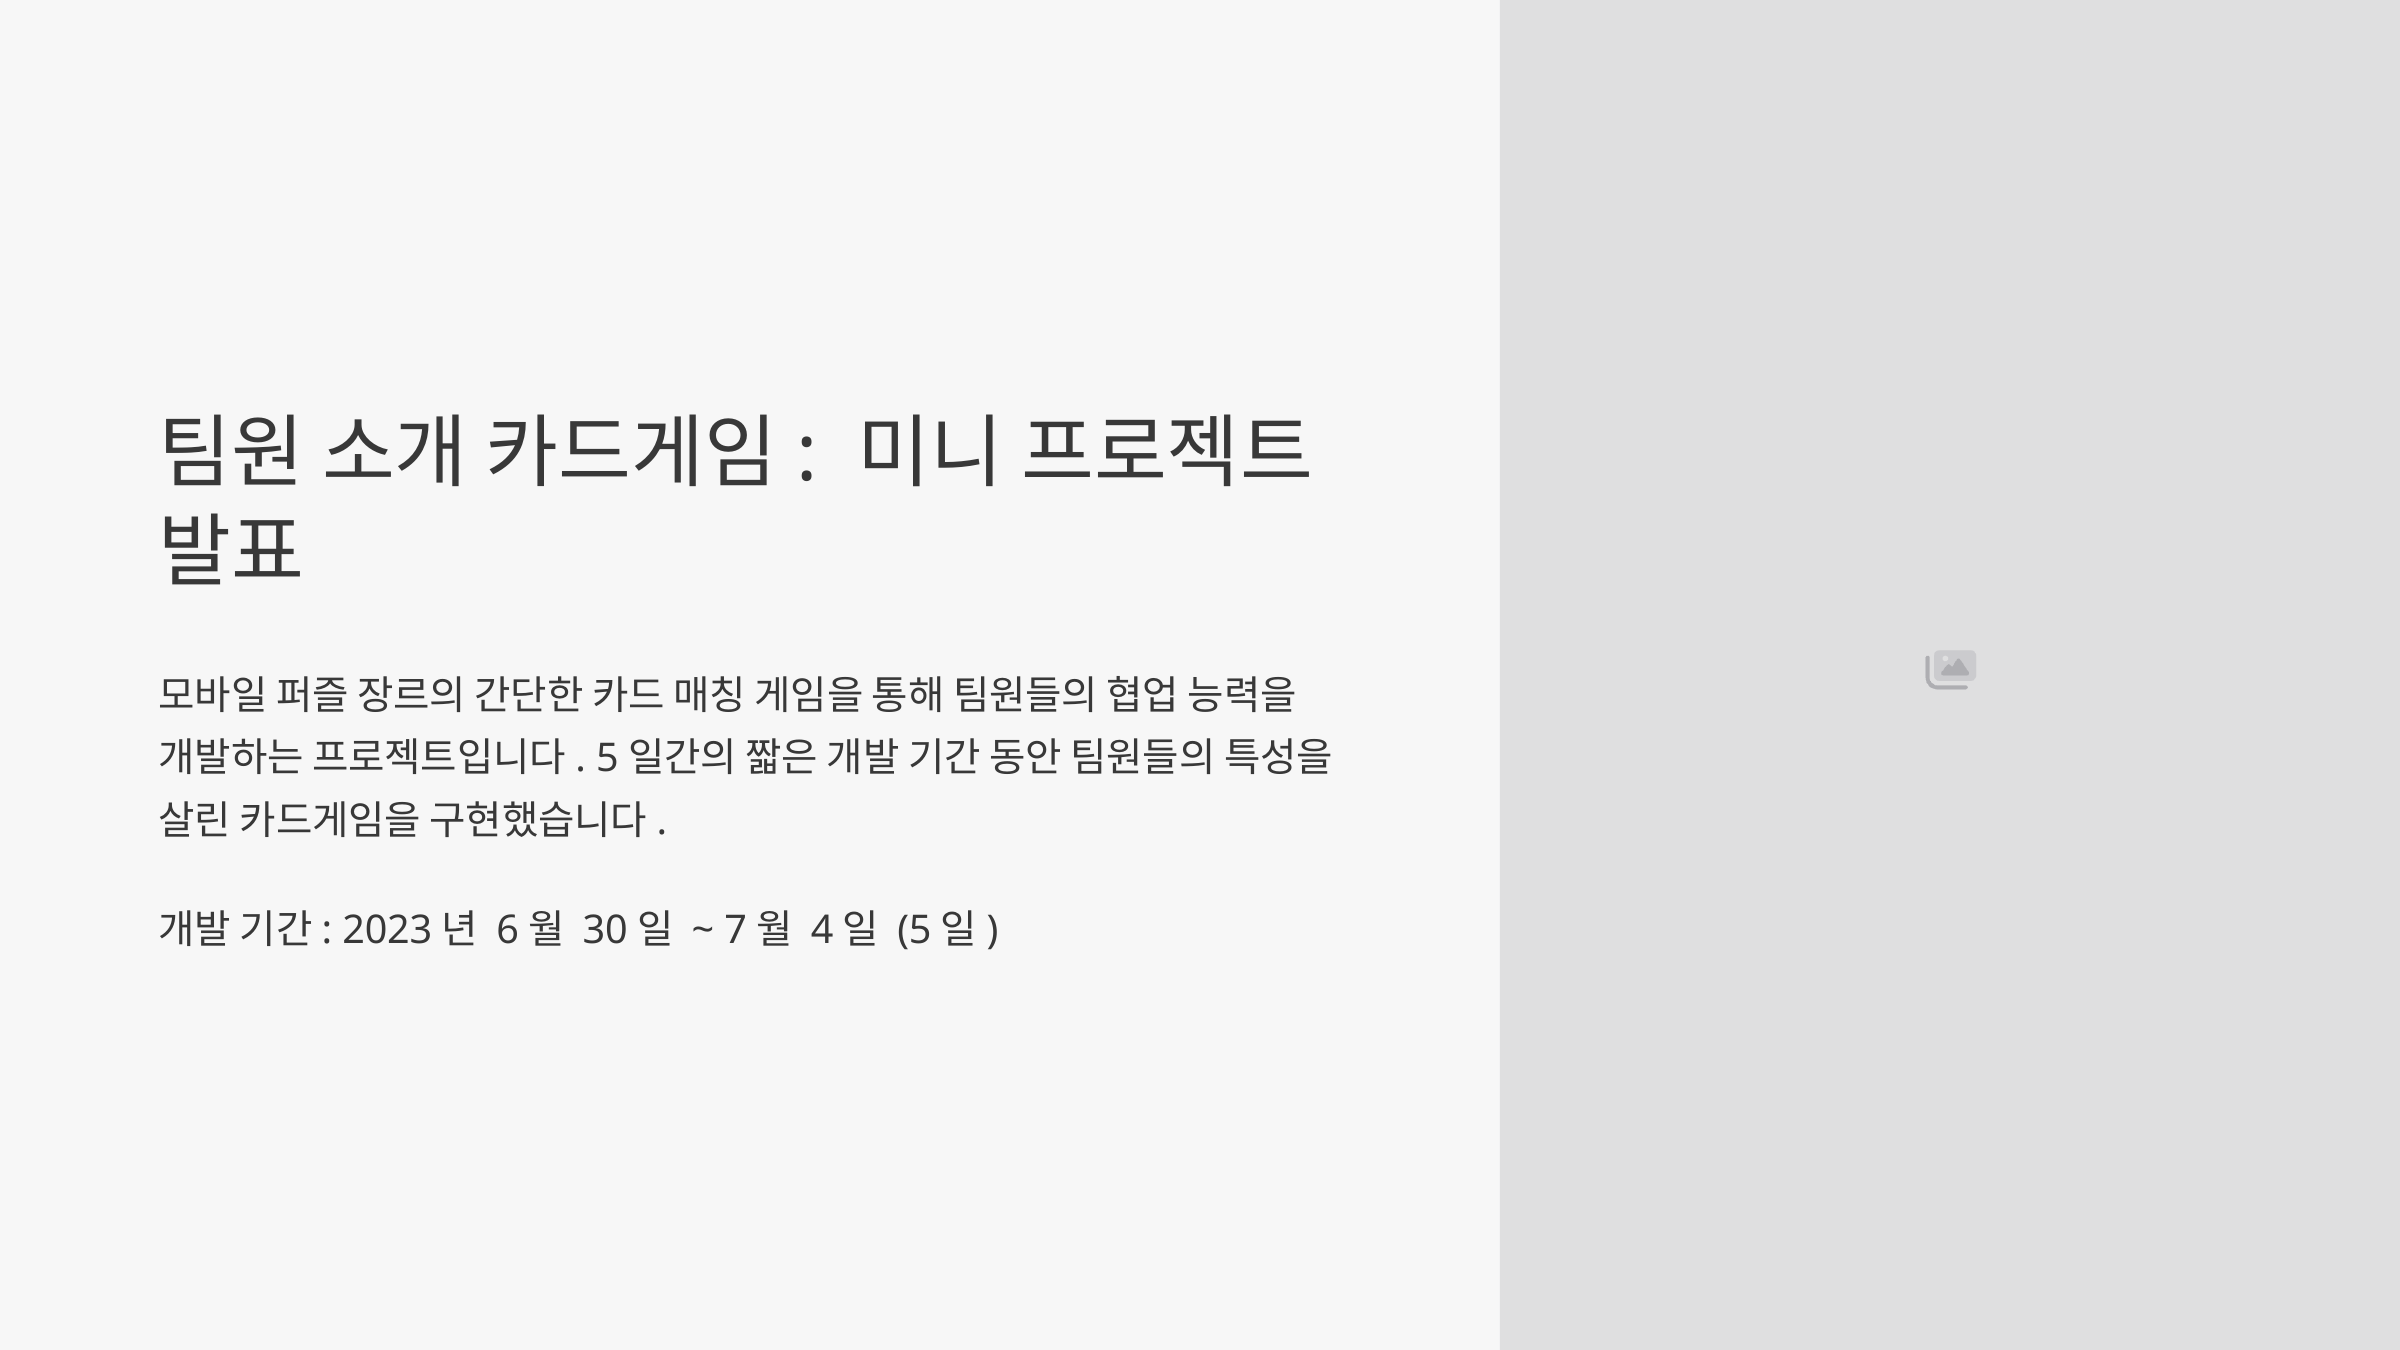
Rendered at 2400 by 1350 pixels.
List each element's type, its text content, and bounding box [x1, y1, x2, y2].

text_box 개발 기간: 2023년 6월 30일 ~ 7월 4일 (5일) [158, 889, 1342, 953]
text_box 모바일 퍼즐 장르의 간단한 카드 매칭 게임을 통해 팀원들의 협업 능력을 개발하는 프로젝트입니다. 5일간의 짧은 개발 기간 동안 팀원들의 특성을 살린 카드게임을 구현했습니다. [158, 654, 1342, 845]
text_box 팀원 소개 카드게임: 미니 프로젝트 발표 [158, 397, 1342, 596]
picture [1499, 0, 2400, 1350]
